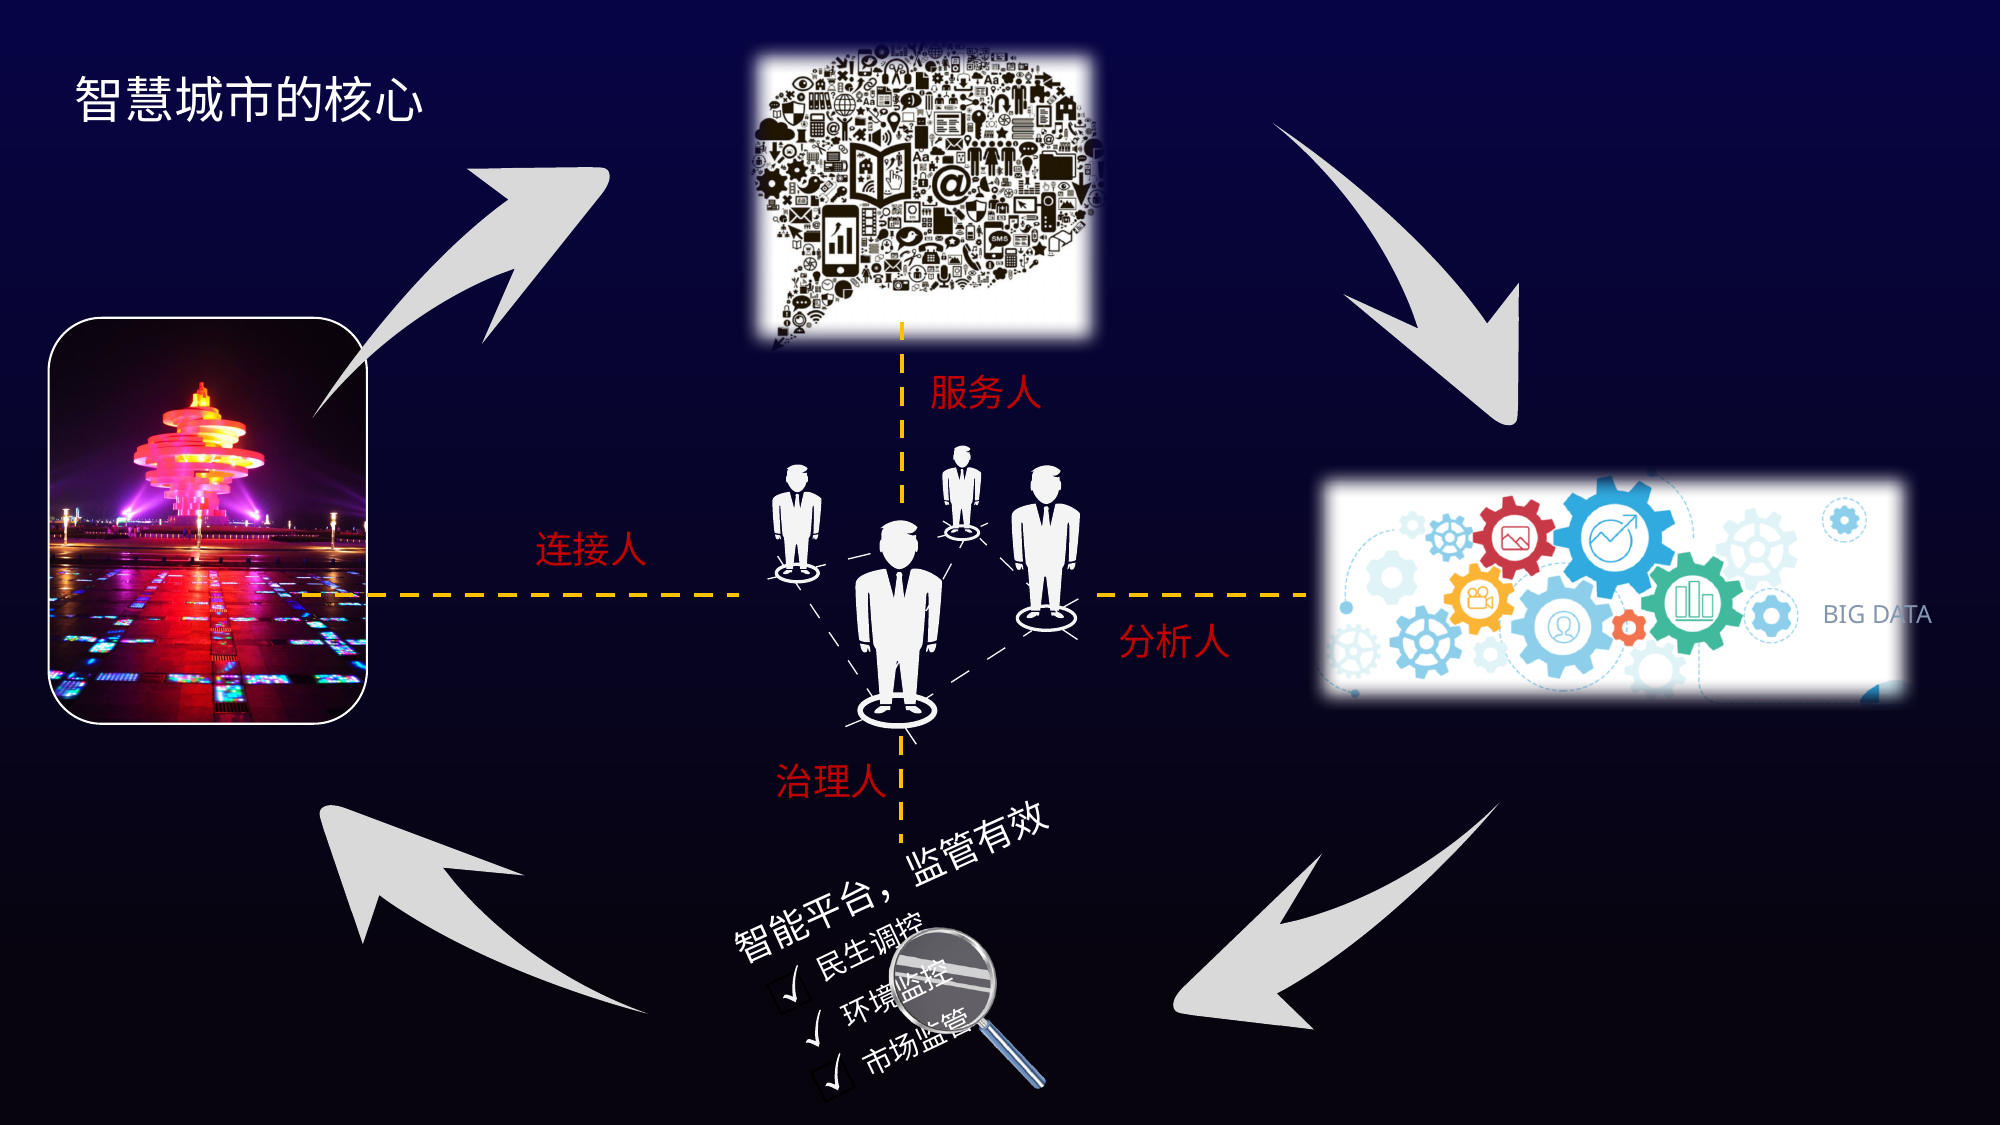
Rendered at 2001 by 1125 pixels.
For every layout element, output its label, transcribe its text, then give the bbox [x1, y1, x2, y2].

text_box [937, 467, 982, 549]
text_box [318, 804, 648, 1015]
text_box 服务人 [915, 361, 1107, 422]
text_box 分析人 [1103, 610, 1295, 671]
text_box 治理人 [712, 750, 900, 811]
text_box 智慧城市的核心 [59, 60, 463, 136]
text_box 连接人 [520, 518, 712, 579]
text_box [953, 445, 971, 468]
text_box [367, 166, 611, 361]
text_box [1030, 465, 1062, 505]
picture [739, 38, 1109, 356]
text_box [845, 563, 953, 745]
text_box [707, 848, 1085, 1097]
text_box [1272, 122, 1520, 427]
text_box [1011, 503, 1080, 641]
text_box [1306, 463, 1952, 712]
text_box [1172, 801, 1501, 1031]
text_box [767, 464, 826, 591]
text_box [879, 520, 919, 570]
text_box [48, 317, 367, 724]
text_box [847, 552, 871, 560]
